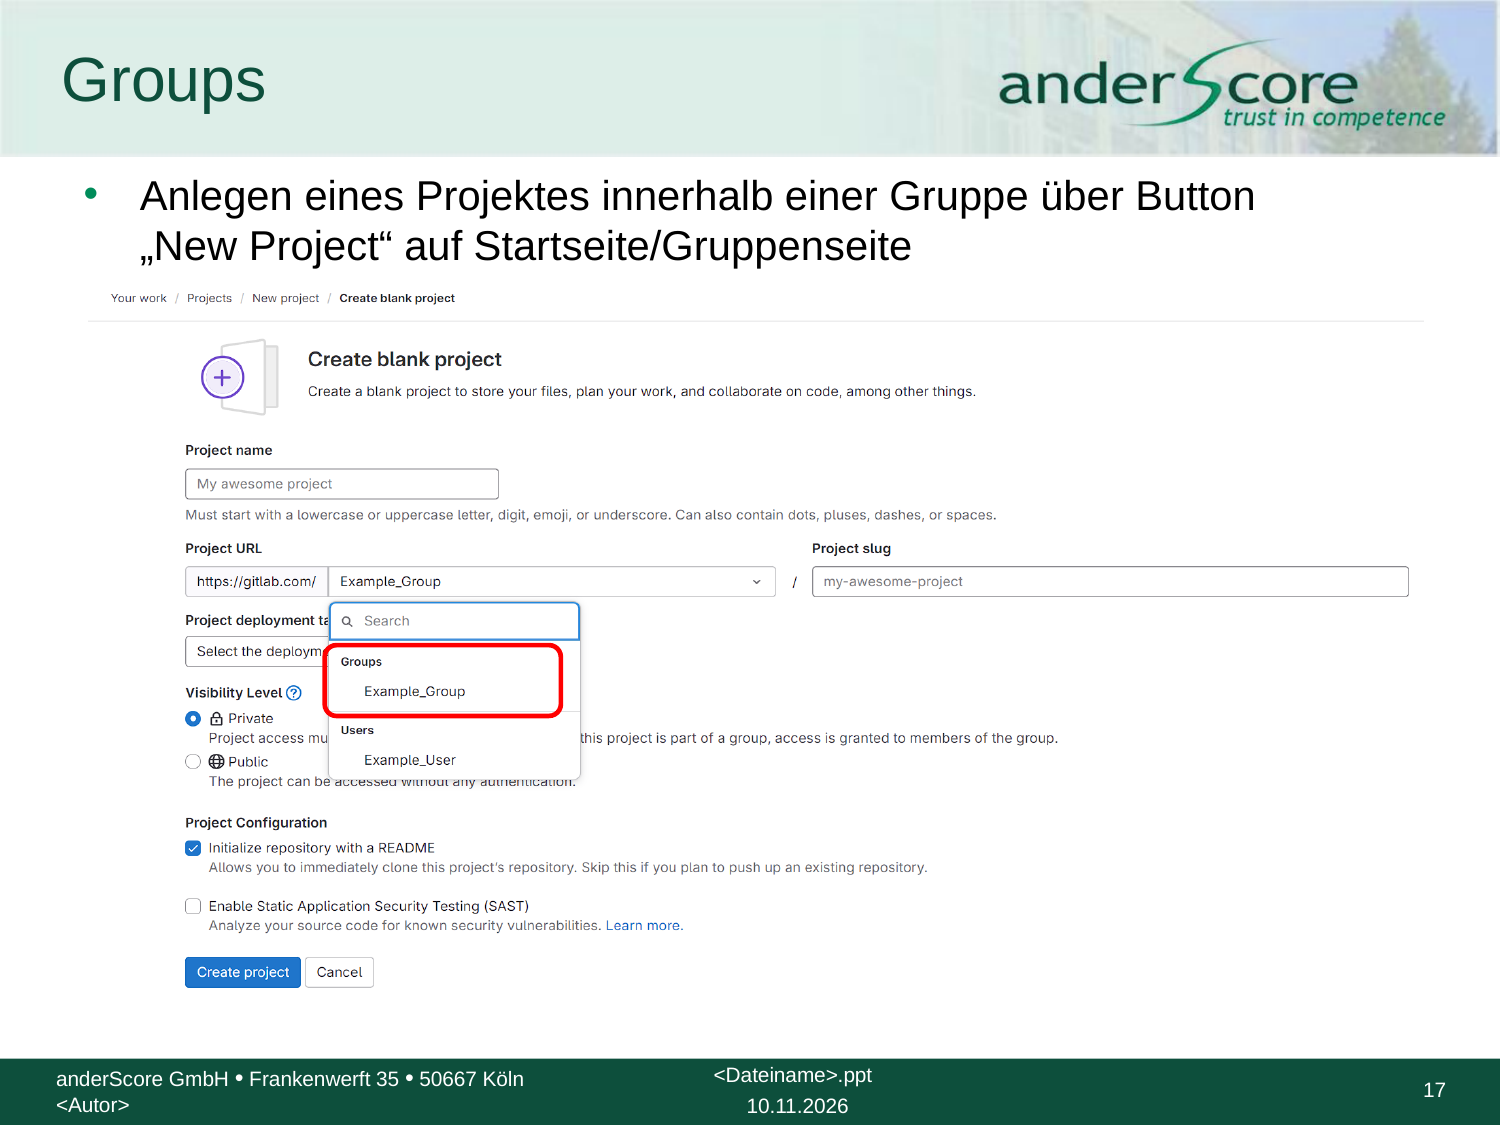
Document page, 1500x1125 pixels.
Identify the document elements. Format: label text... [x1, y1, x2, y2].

title Groups [46, 23, 975, 140]
picture [0, 0, 1500, 157]
list Anlegen eines Projektes innerhalb einer Gruppe über Button „New Project“ auf Startseite/Gruppenseite [49, 160, 1447, 1047]
picture [88, 278, 1424, 1047]
